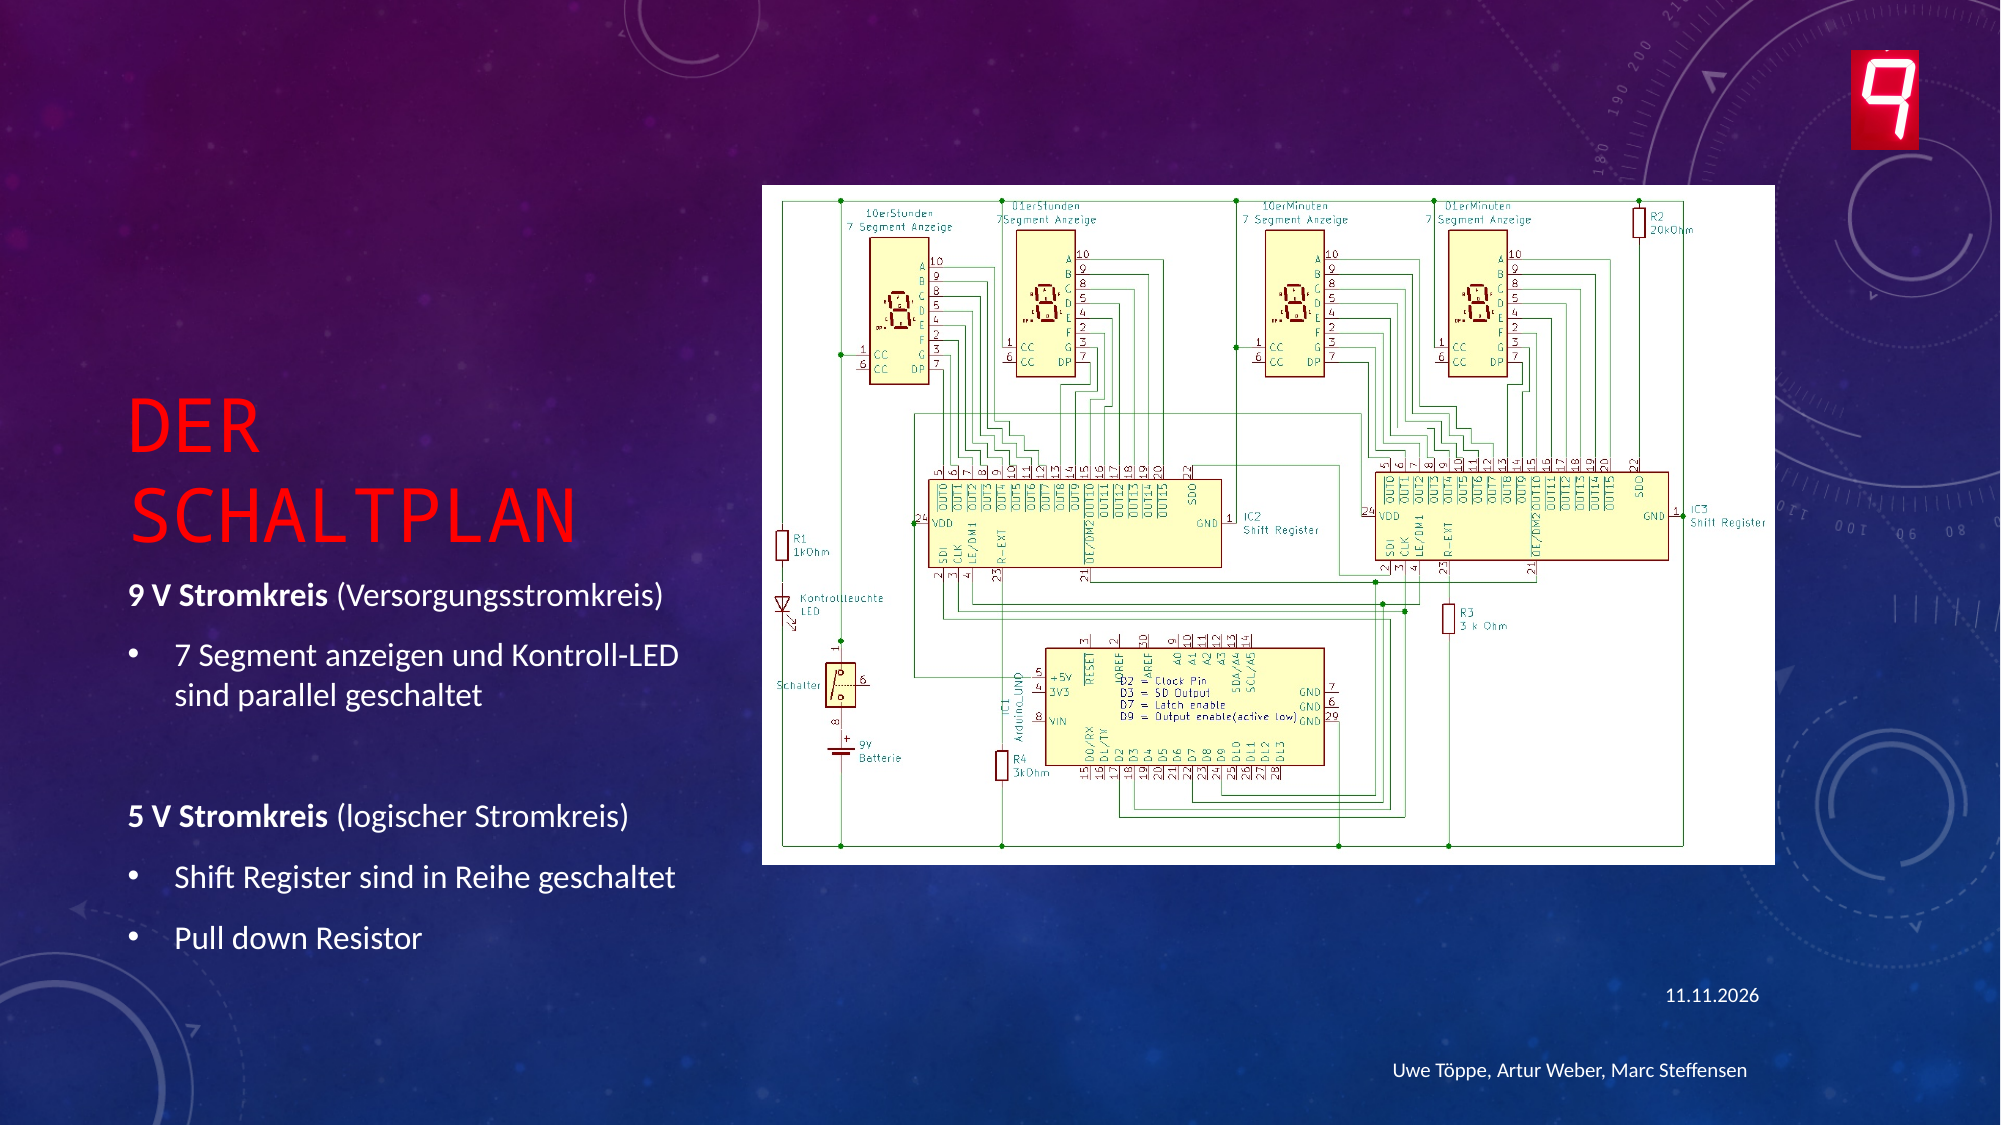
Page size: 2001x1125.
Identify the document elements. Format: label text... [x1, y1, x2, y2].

title Der Schaltplan [112, 340, 717, 565]
picture [0, 0, 2001, 1125]
list 9 V Stromkreis (Versorgungsstromkreis) 7 Segment anzeigen und Kontroll-LED sind parallel geschaltet 5 V Stromkreis (logischer Stromkreis) Shift Register sind in Reihe geschaltet Pull down Resistor [112, 565, 717, 1006]
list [762, 185, 1775, 865]
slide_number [1636, 963, 1775, 1025]
footer Uwe Töppe, Artur Weber, Marc Steffensen [1377, 1038, 1775, 1100]
